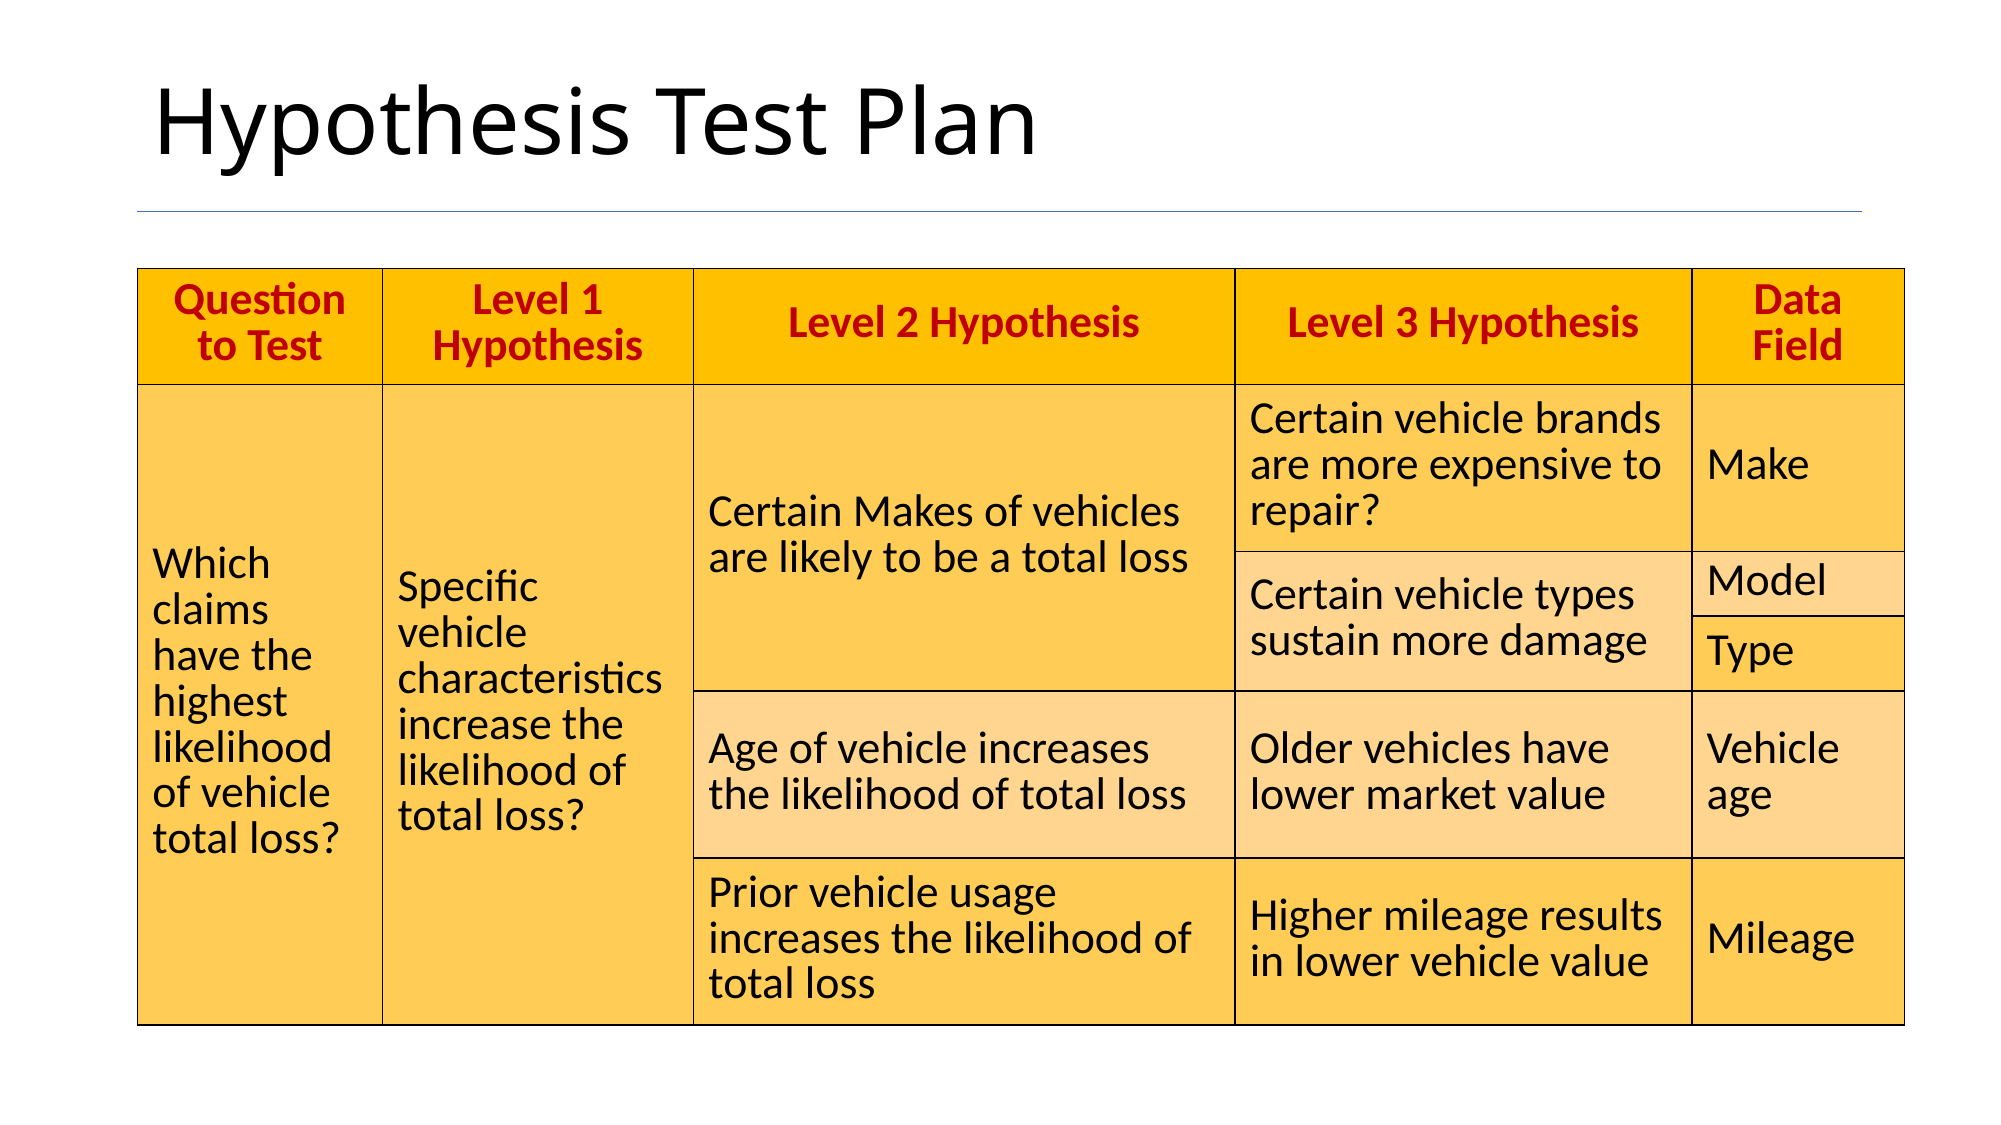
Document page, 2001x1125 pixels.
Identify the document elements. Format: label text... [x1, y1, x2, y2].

table_cell Prior vehicle usage increases the likelihood of total loss [694, 859, 1234, 1024]
table_cell Which claims have the highest likelihood of vehicle total loss? [138, 385, 382, 1024]
table_header Question to Test [138, 269, 382, 384]
table_header Level 2 Hypothesis [694, 269, 1234, 384]
table_header Level 1 Hypothesis [383, 269, 693, 384]
table_header Data Field [1693, 269, 1904, 384]
table_cell Older vehicles have lower market value [1236, 692, 1691, 857]
table_cell Make [1693, 385, 1904, 551]
table_cell Model [1693, 552, 1904, 615]
table_cell Higher mileage results in lower vehicle value [1236, 859, 1691, 1024]
title Hypothesis Test Plan [137, 59, 1863, 191]
table_header Level 3 Hypothesis [1236, 269, 1691, 384]
table_cell Age of vehicle increases the likelihood of total loss [694, 692, 1234, 857]
table_cell Type [1693, 617, 1904, 690]
table_cell Vehicle age [1693, 692, 1904, 857]
table_cell Certain vehicle types sustain more damage [1236, 552, 1691, 690]
table_cell Mileage [1693, 859, 1904, 1024]
table_cell Certain vehicle brands are more expensive to repair? [1236, 385, 1691, 551]
table_cell Specific vehicle characteristics increase the likelihood of total loss? [383, 385, 693, 1024]
table_cell Certain Makes of vehicles are likely to be a total loss [694, 385, 1234, 690]
